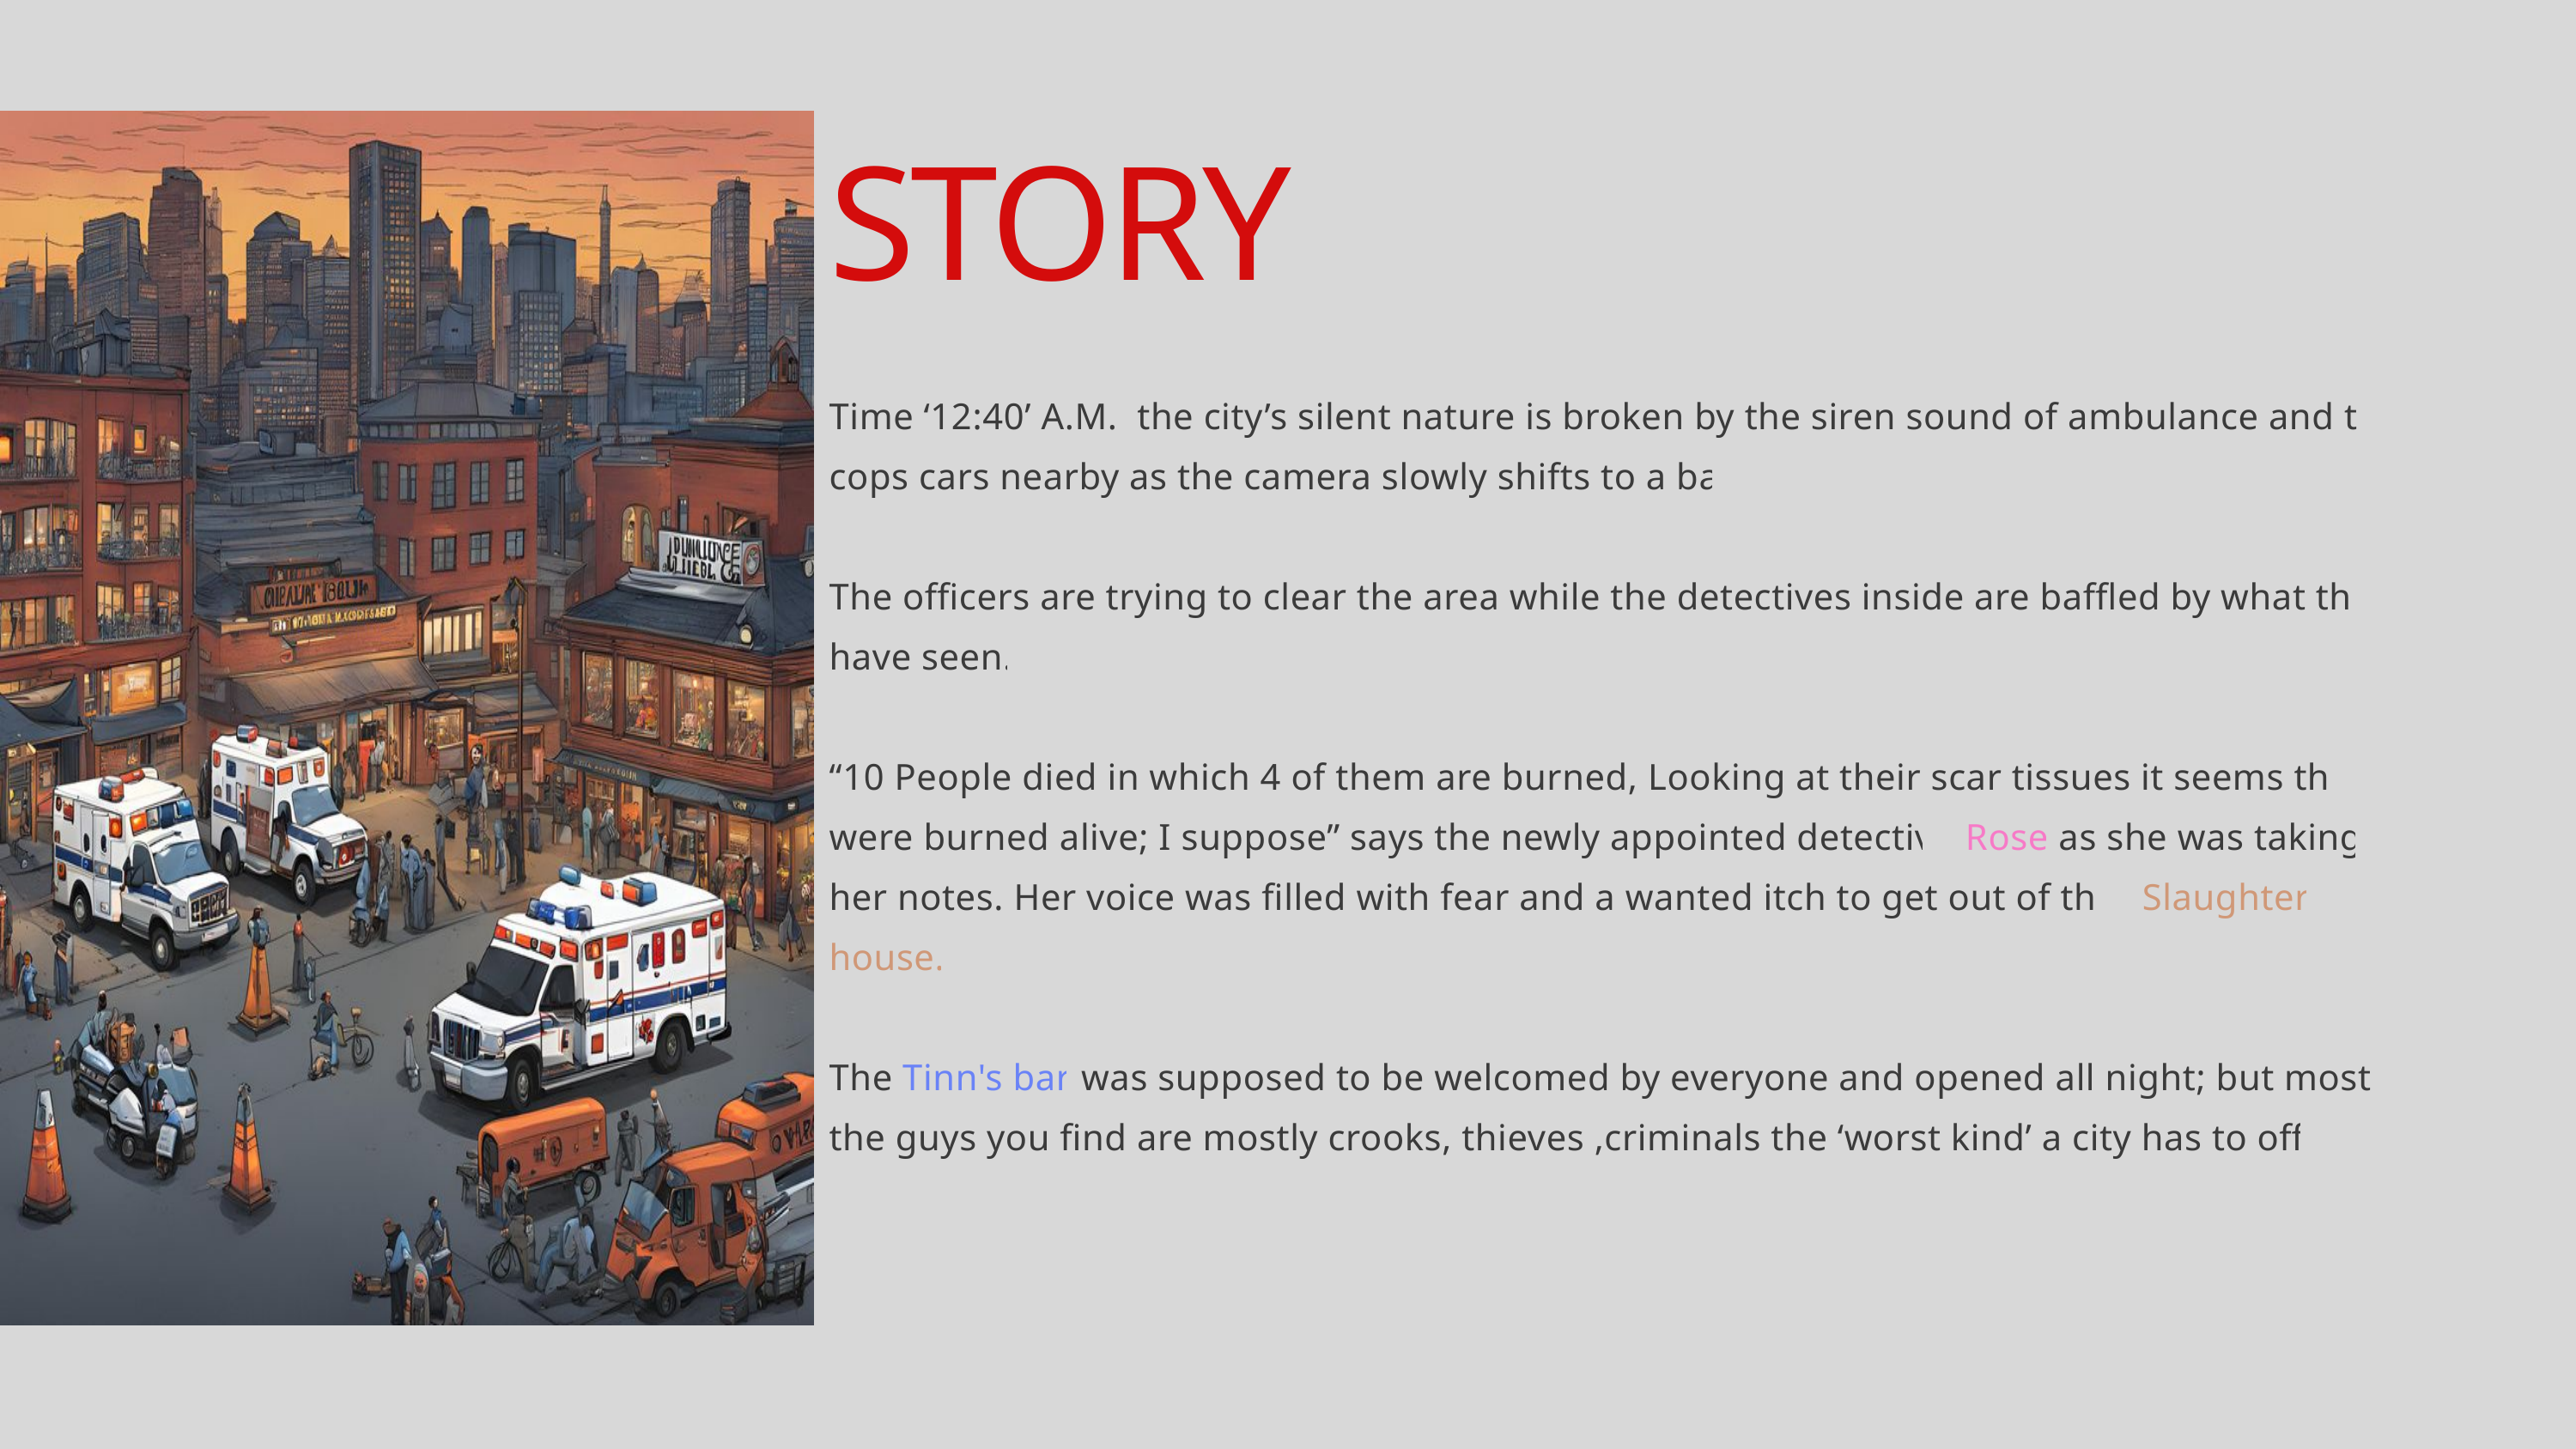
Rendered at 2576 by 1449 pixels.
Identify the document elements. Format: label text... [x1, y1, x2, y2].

text_box Time ‘12:40’ A.M. the city’s silent nature is broken by the siren sound of ambulance and the cops cars nearby as the camera slowly shifts to a bar. The officers are trying to clear the area while the detectives inside are baffled by what they have seen. “10 People died in which 4 of them are burned, Looking at their scar tissues it seems they were burned alive; I suppose” says the newly appointed detective Rose as she was taking her notes. Her voice was filled with fear and a wanted itch to get out of that Slaughter house. The Tinn's bar was supposed to be welcomed by everyone and opened all night; but most of the guys you find are mostly crooks, thieves ,criminals the ‘worst kind’ a city has to offer. [829, 376, 2432, 1218]
text_box STORY [829, 114, 2432, 312]
text_box [0, 111, 814, 1325]
